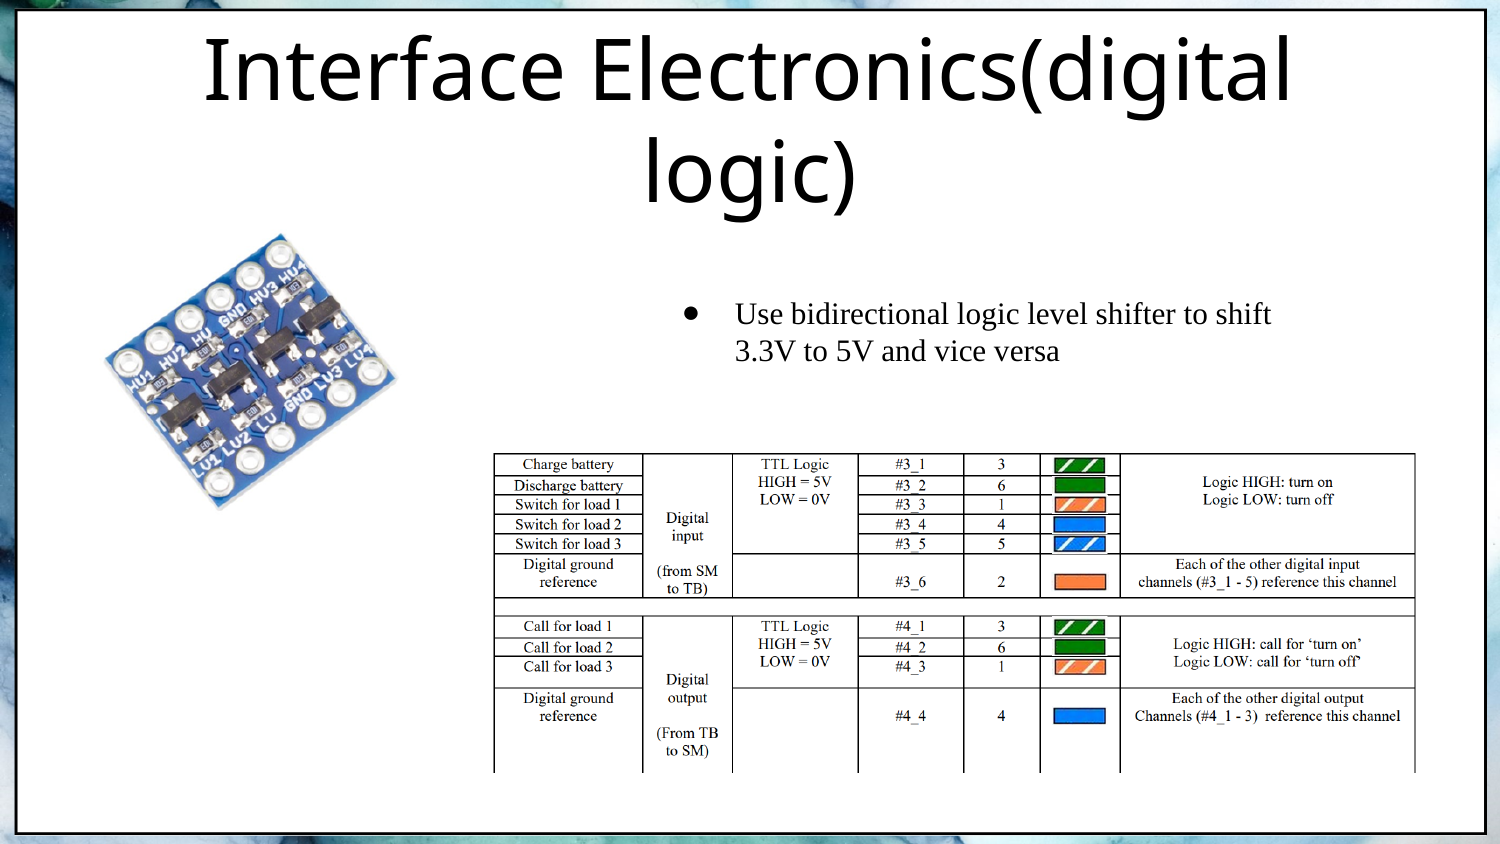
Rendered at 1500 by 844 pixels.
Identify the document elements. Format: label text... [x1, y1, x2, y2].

picture [0, 0, 1500, 844]
text_box Use bidirectional logic level shifter to shift 3.3V to 5V and vice versa [644, 278, 1322, 384]
text_box Interface Electronics(digital logic) [115, 0, 1385, 235]
